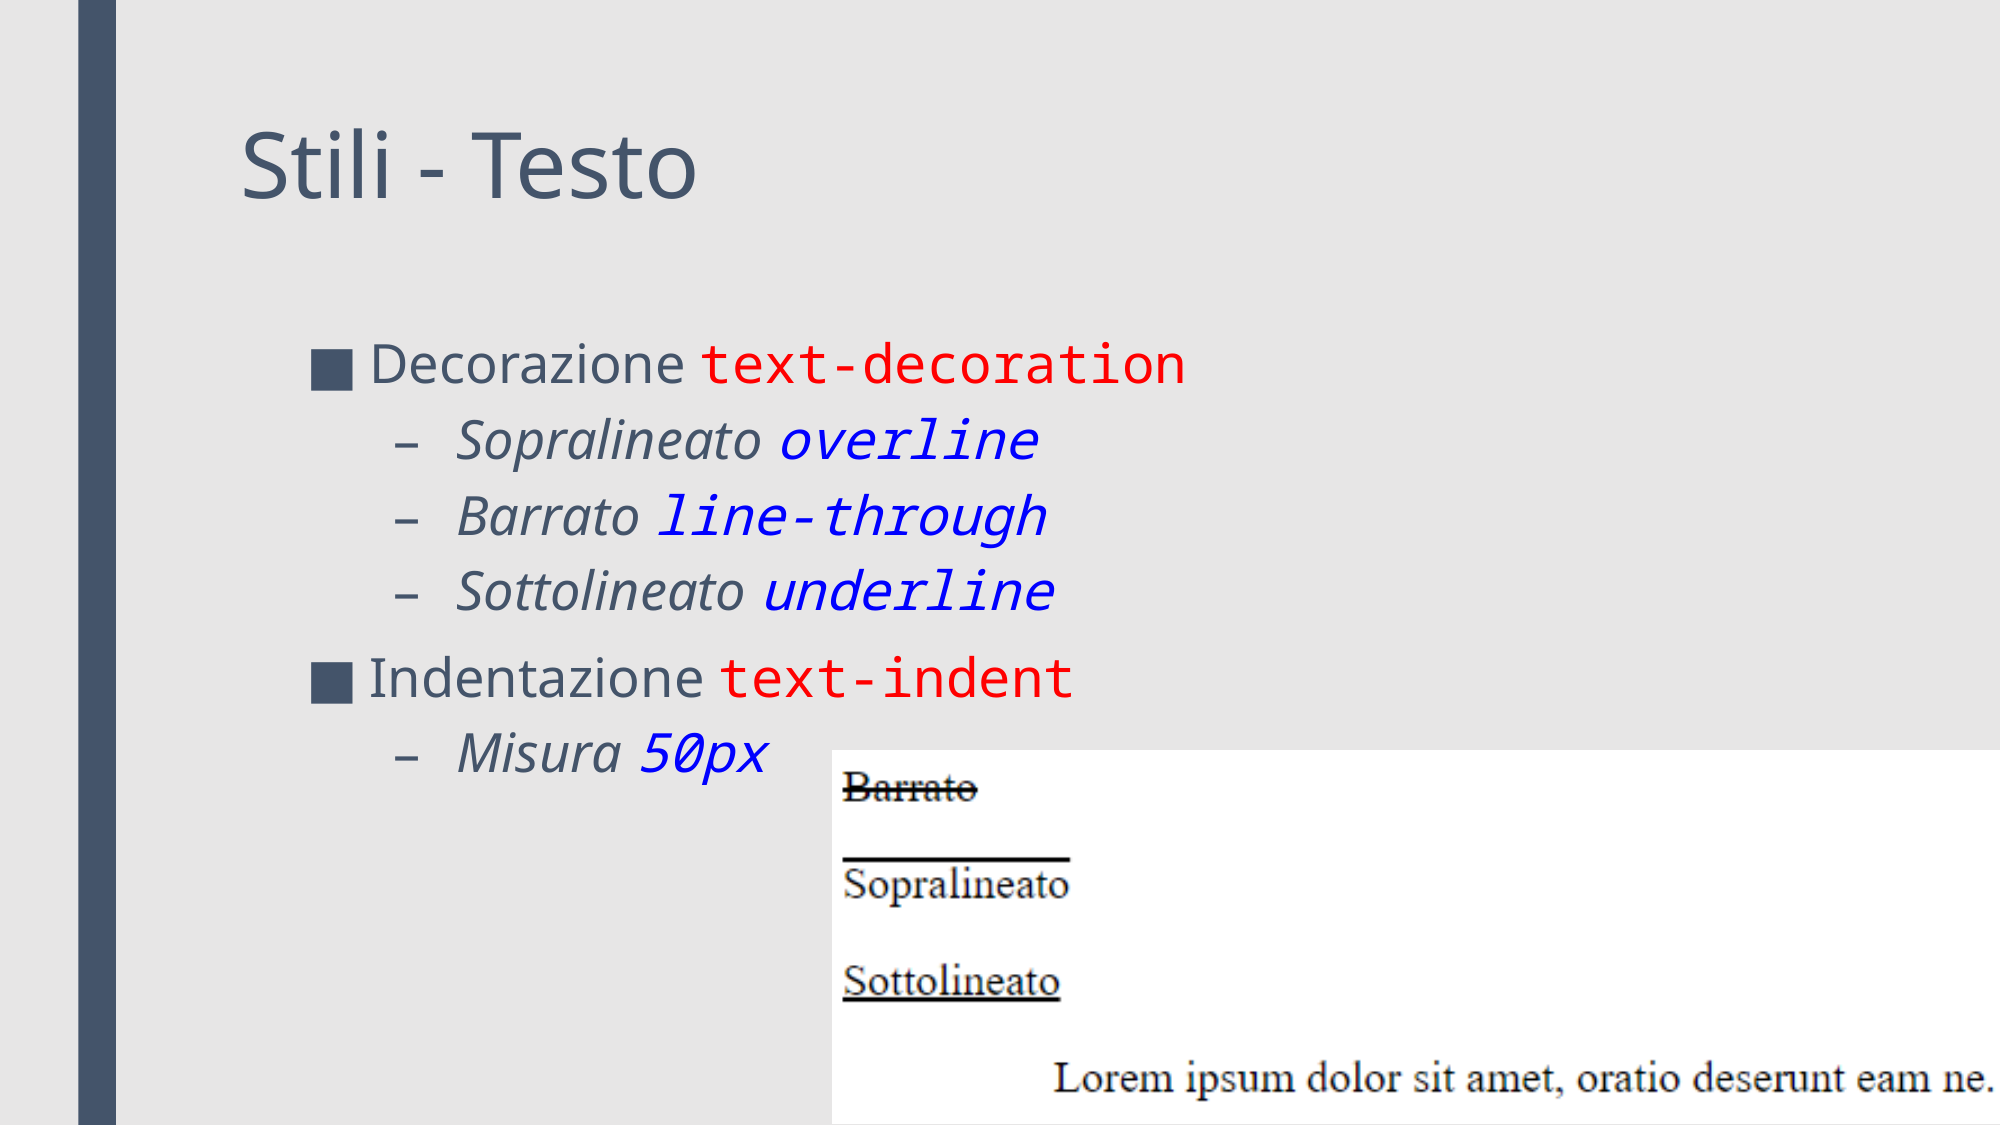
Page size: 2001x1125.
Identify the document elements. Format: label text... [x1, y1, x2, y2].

list Decorazione text-decoration Sopralineato overline Barrato line-through Sottolineato underline Indentazione text-indent Misura 50px [291, 327, 1945, 1125]
title Stili - Testo [225, 112, 1800, 357]
picture [832, 750, 2000, 1124]
